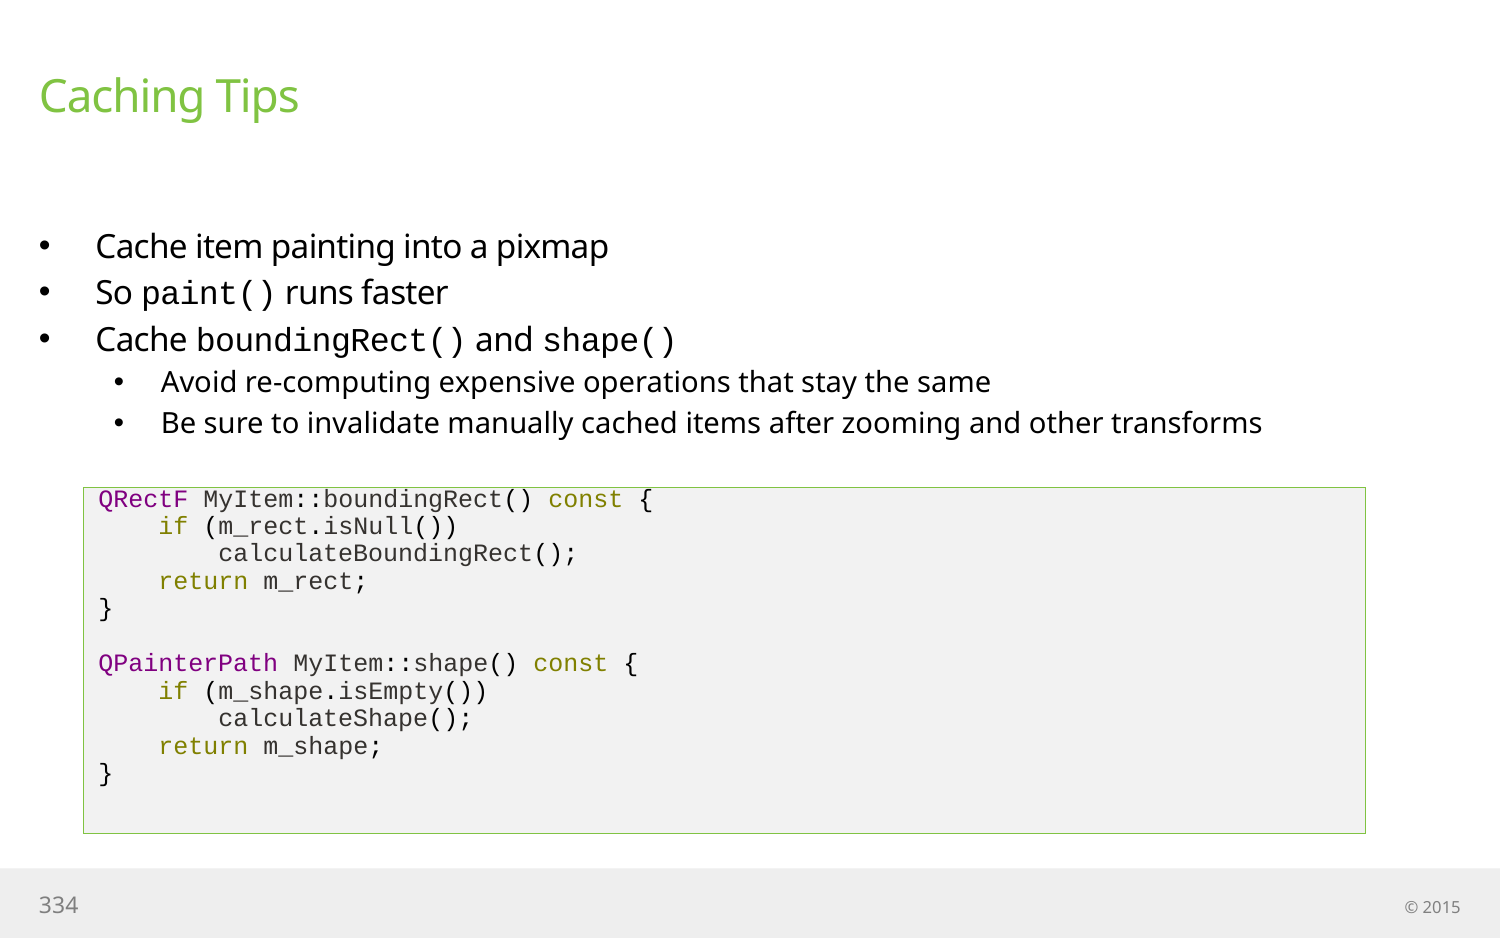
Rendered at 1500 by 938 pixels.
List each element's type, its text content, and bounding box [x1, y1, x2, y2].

title Caching Tips [39, 66, 1052, 195]
slide_number 334 [39, 892, 410, 921]
footer © 2015 [1188, 896, 1461, 917]
text_box QRectF MyItem::boundingRect() const { if (m_rect.isNull()) calculateBoundingRect(); return m_rect; } QPainterPath MyItem::shape() const { if (m_shape.isEmpty()) calculateShape(); return m_shape; } [83, 487, 1366, 834]
list Cache item painting into a pixmap So paint() runs faster Cache boundingRect() and shape() Avoid re-computing expensive operations that stay the same Be sure to invalidate manually cached items after zooming and other transforms [39, 224, 1471, 846]
